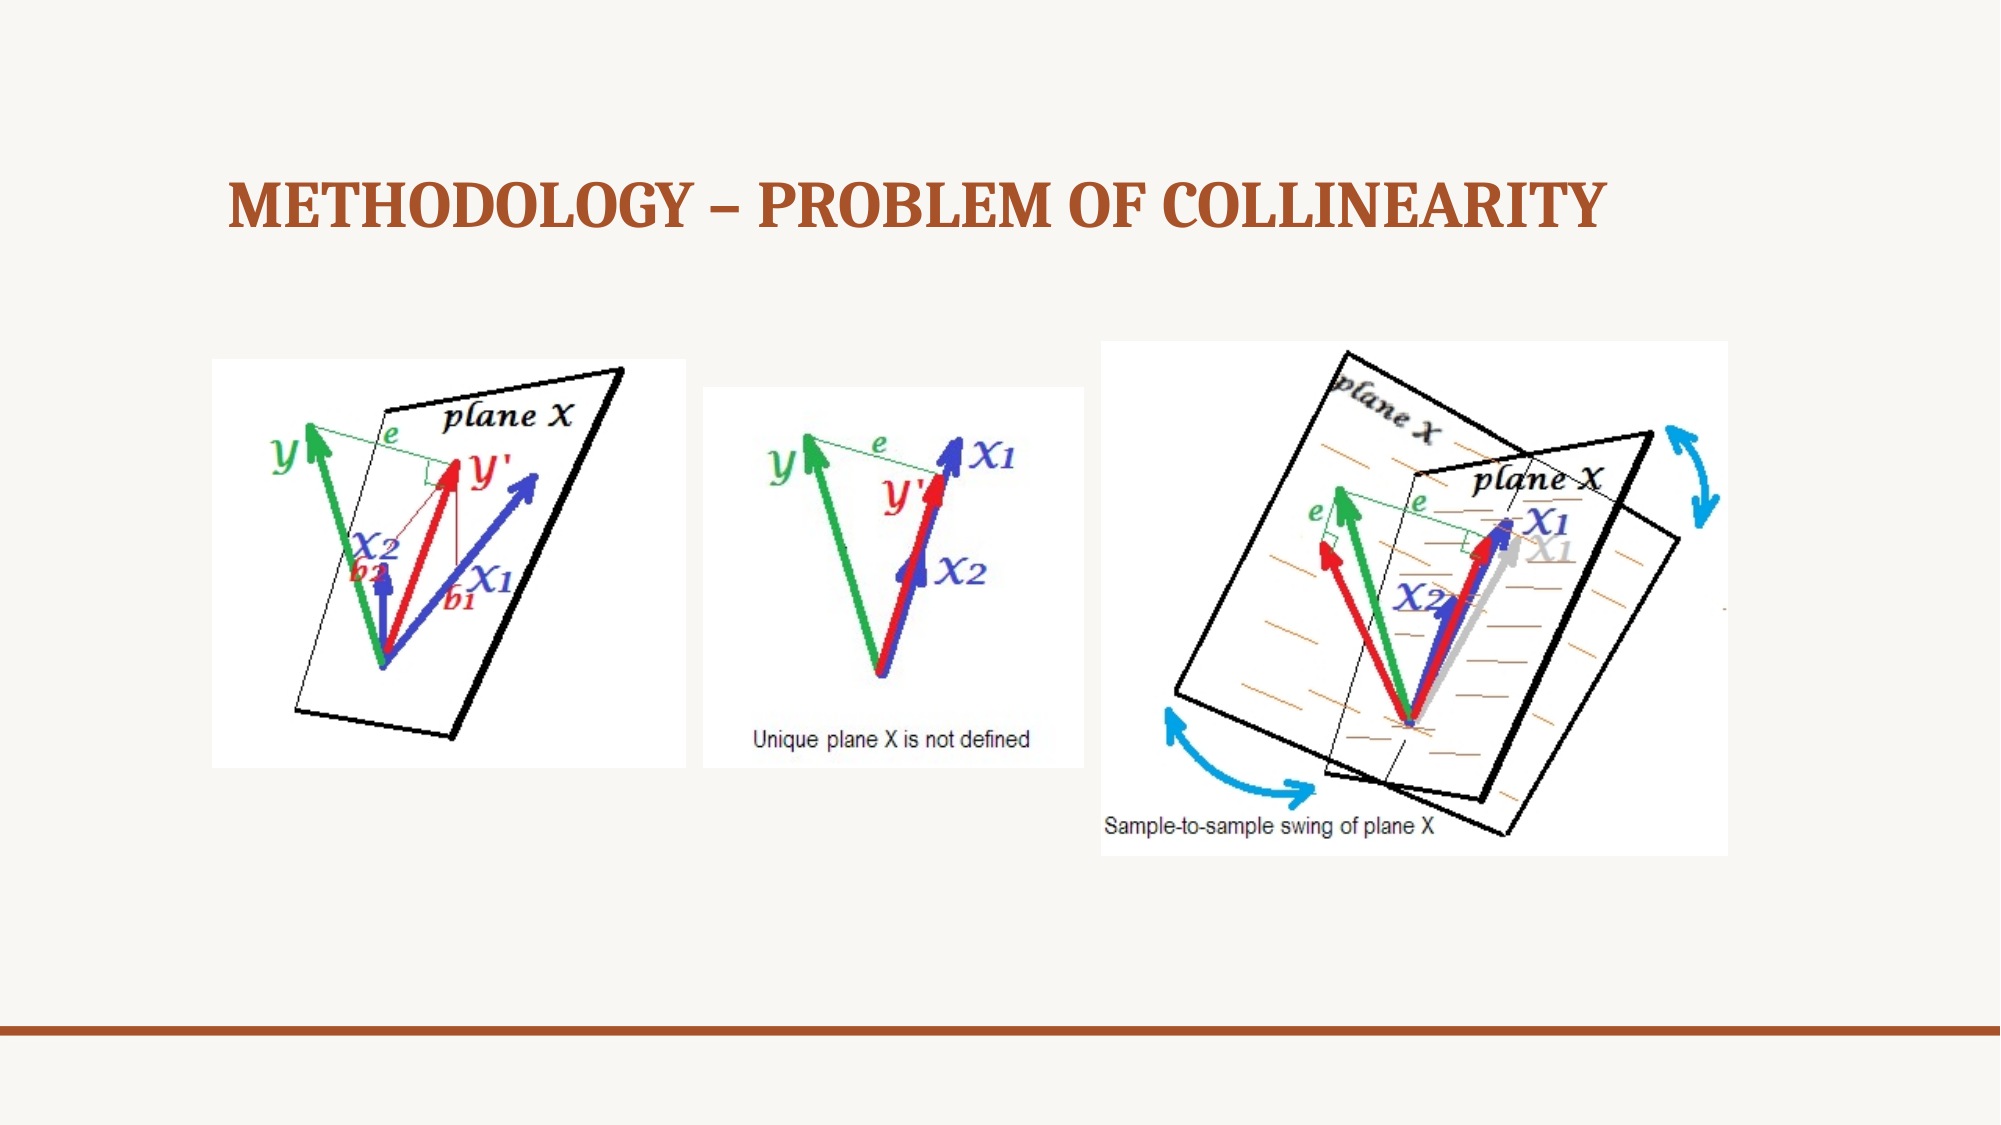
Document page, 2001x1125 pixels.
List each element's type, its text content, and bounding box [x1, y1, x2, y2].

picture [212, 359, 686, 768]
title Methodology – Problem of Collinearity [212, 62, 1788, 250]
picture [703, 387, 1084, 768]
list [1101, 341, 1728, 856]
